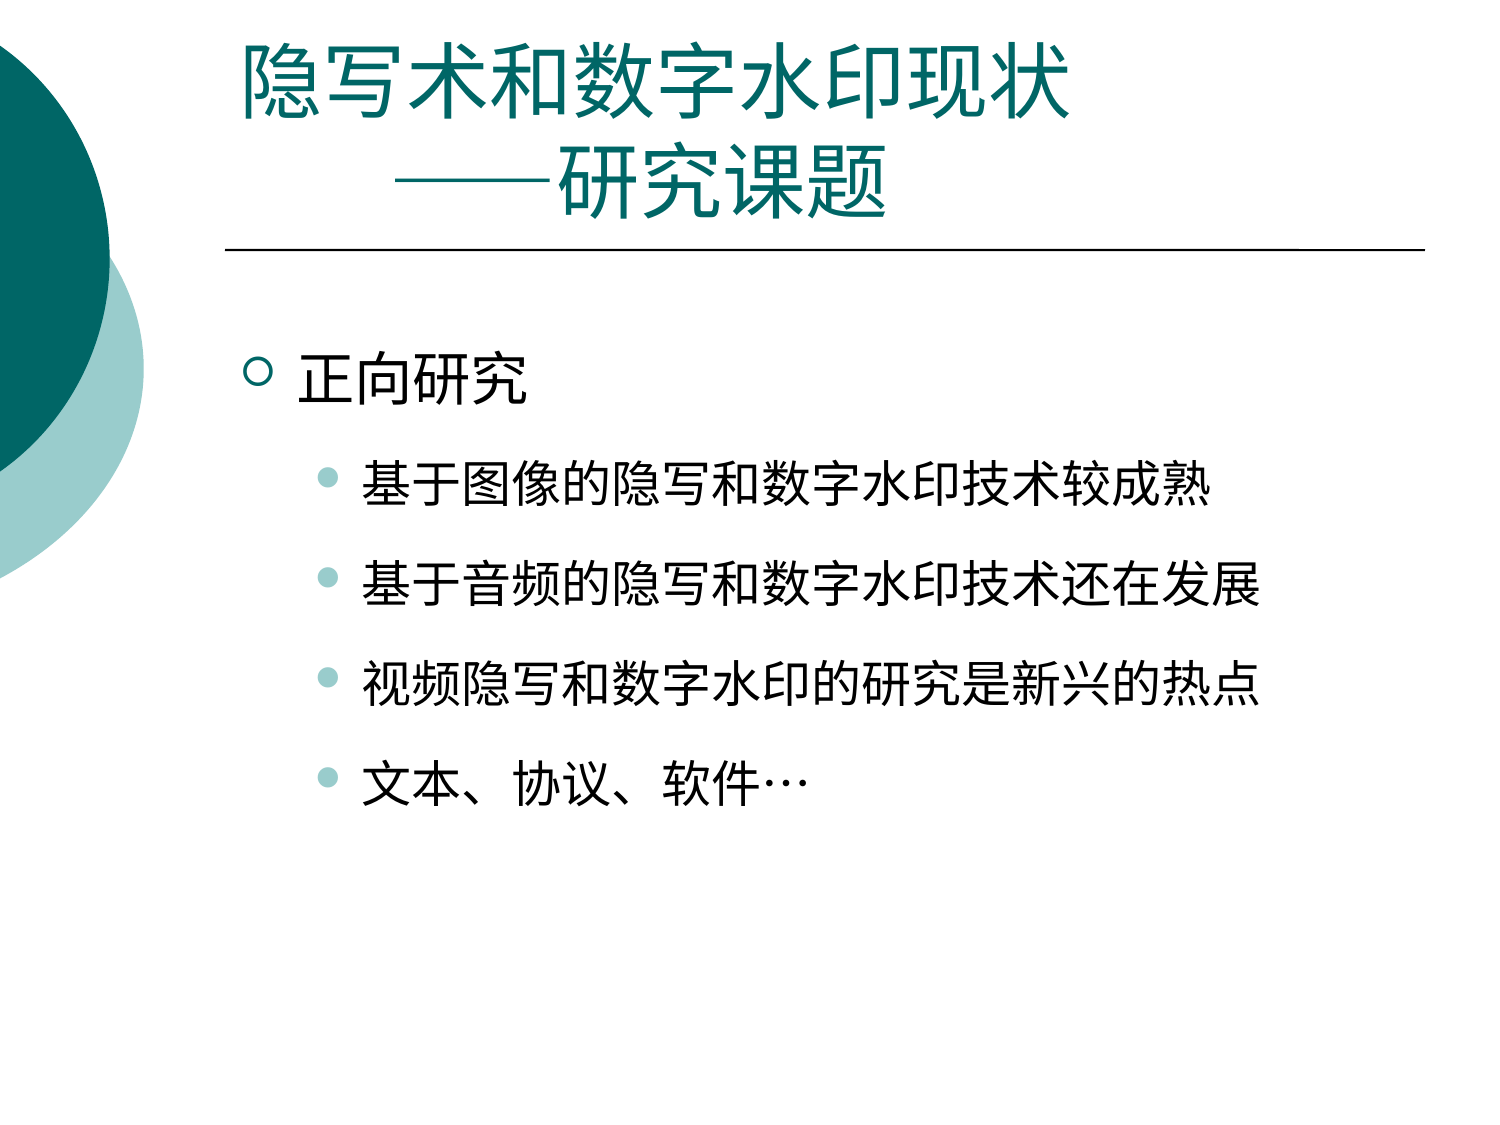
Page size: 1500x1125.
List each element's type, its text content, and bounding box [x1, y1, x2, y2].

title 隐写术和数字水印现状 ——研究课题 [224, 49, 1425, 237]
list 正向研究 基于图像的隐写和数字水印技术较成熟 基于音频的隐写和数字水印技术还在发展 视频隐写和数字水印的研究是新兴的热点 文本、协议、软件… [224, 299, 1425, 975]
